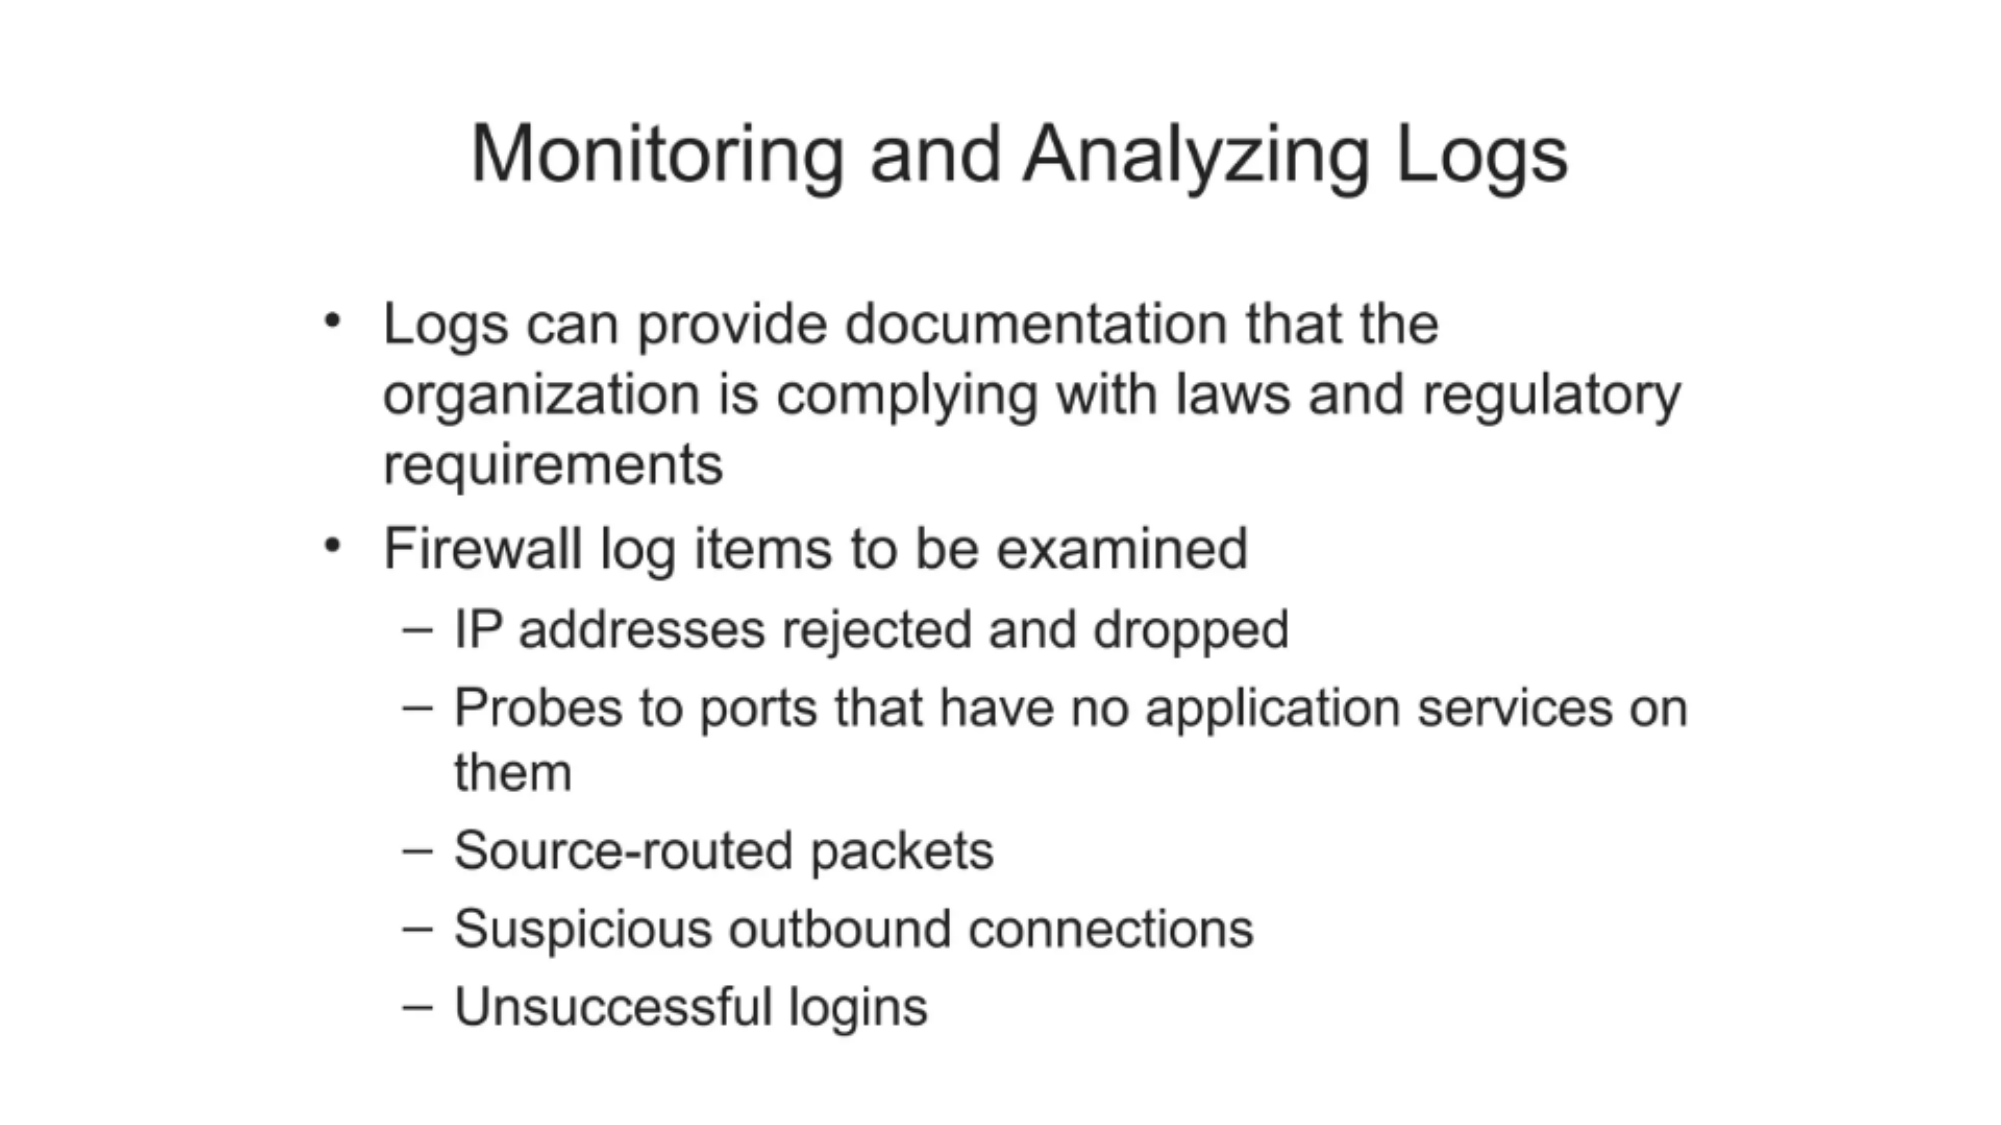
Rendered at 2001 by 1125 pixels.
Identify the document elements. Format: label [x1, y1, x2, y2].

picture [283, 68, 1717, 1057]
